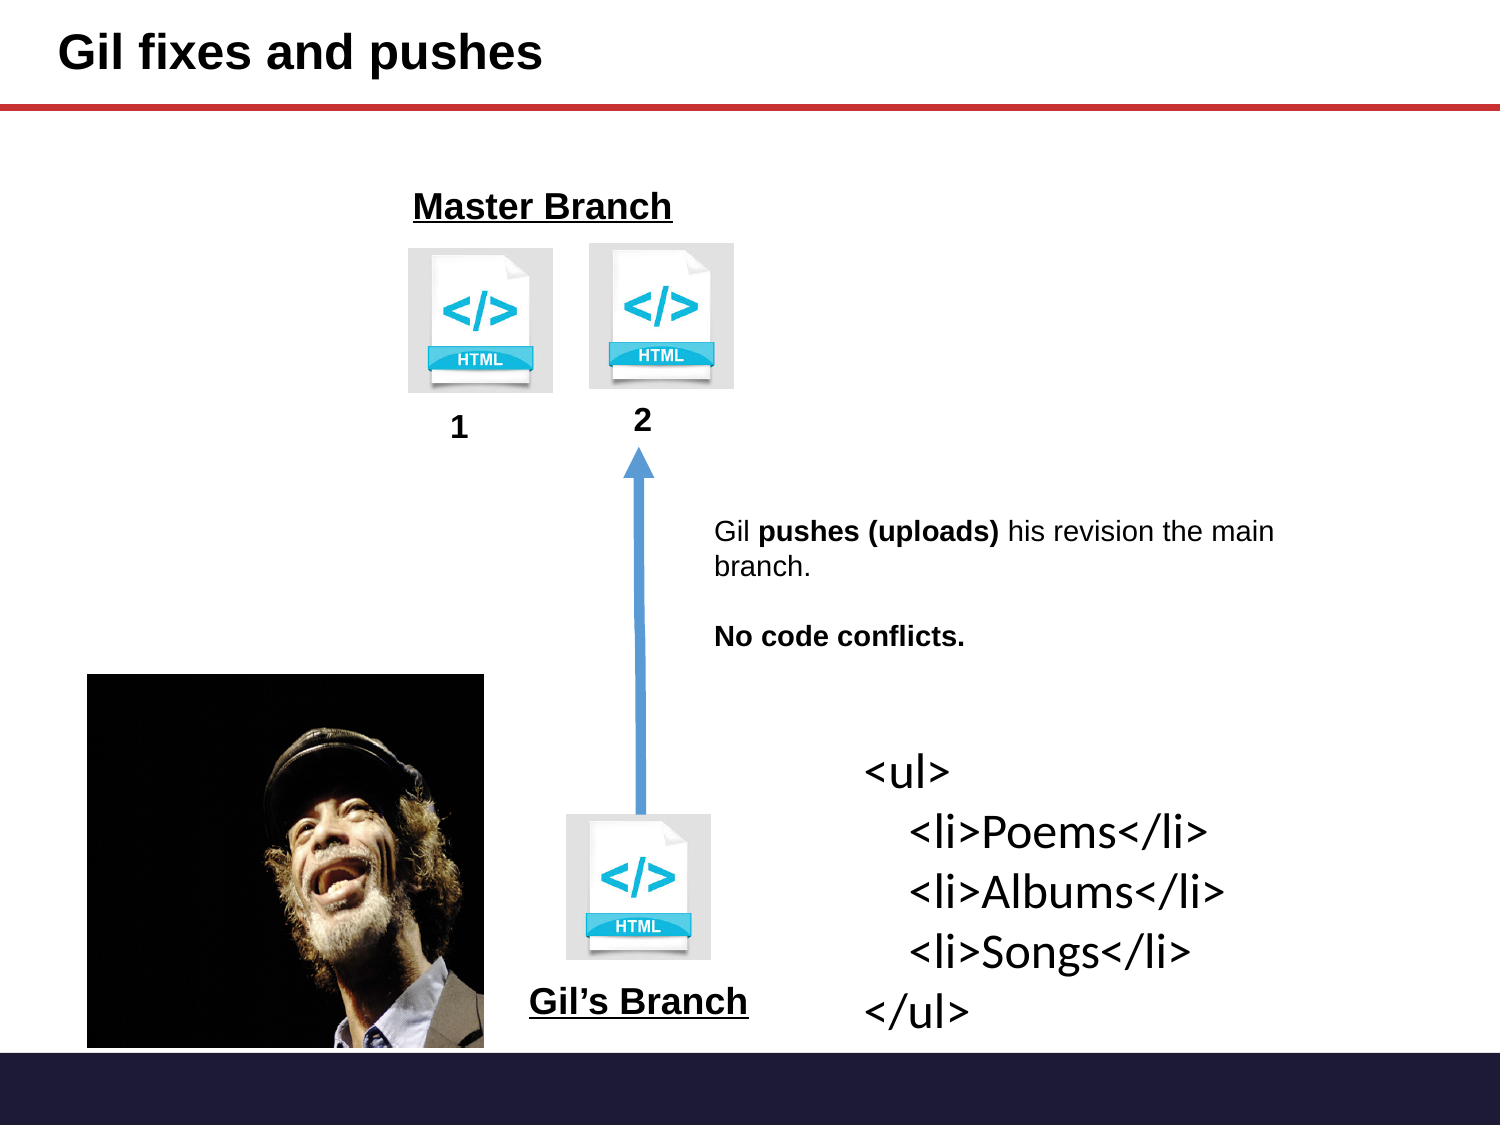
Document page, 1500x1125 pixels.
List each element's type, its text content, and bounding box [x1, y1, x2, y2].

picture [407, 247, 553, 393]
text_box 2 [626, 391, 660, 446]
picture [589, 243, 735, 389]
text_box [632, 446, 646, 814]
picture [87, 674, 484, 1048]
picture [566, 814, 711, 960]
text_box Gil fixes and pushes [49, 12, 1113, 88]
text_box Master Branch [405, 174, 681, 235]
text_box Gil’s Branch [521, 969, 757, 1030]
text_box 1 [442, 397, 477, 453]
text_box Gil pushes (uploads) his revision the main branch. No code conflicts. [706, 504, 1336, 660]
text_box <ul> <li>Poems</li> <li>Albums</li> <li>Songs</li> </ul> [856, 730, 1235, 1046]
